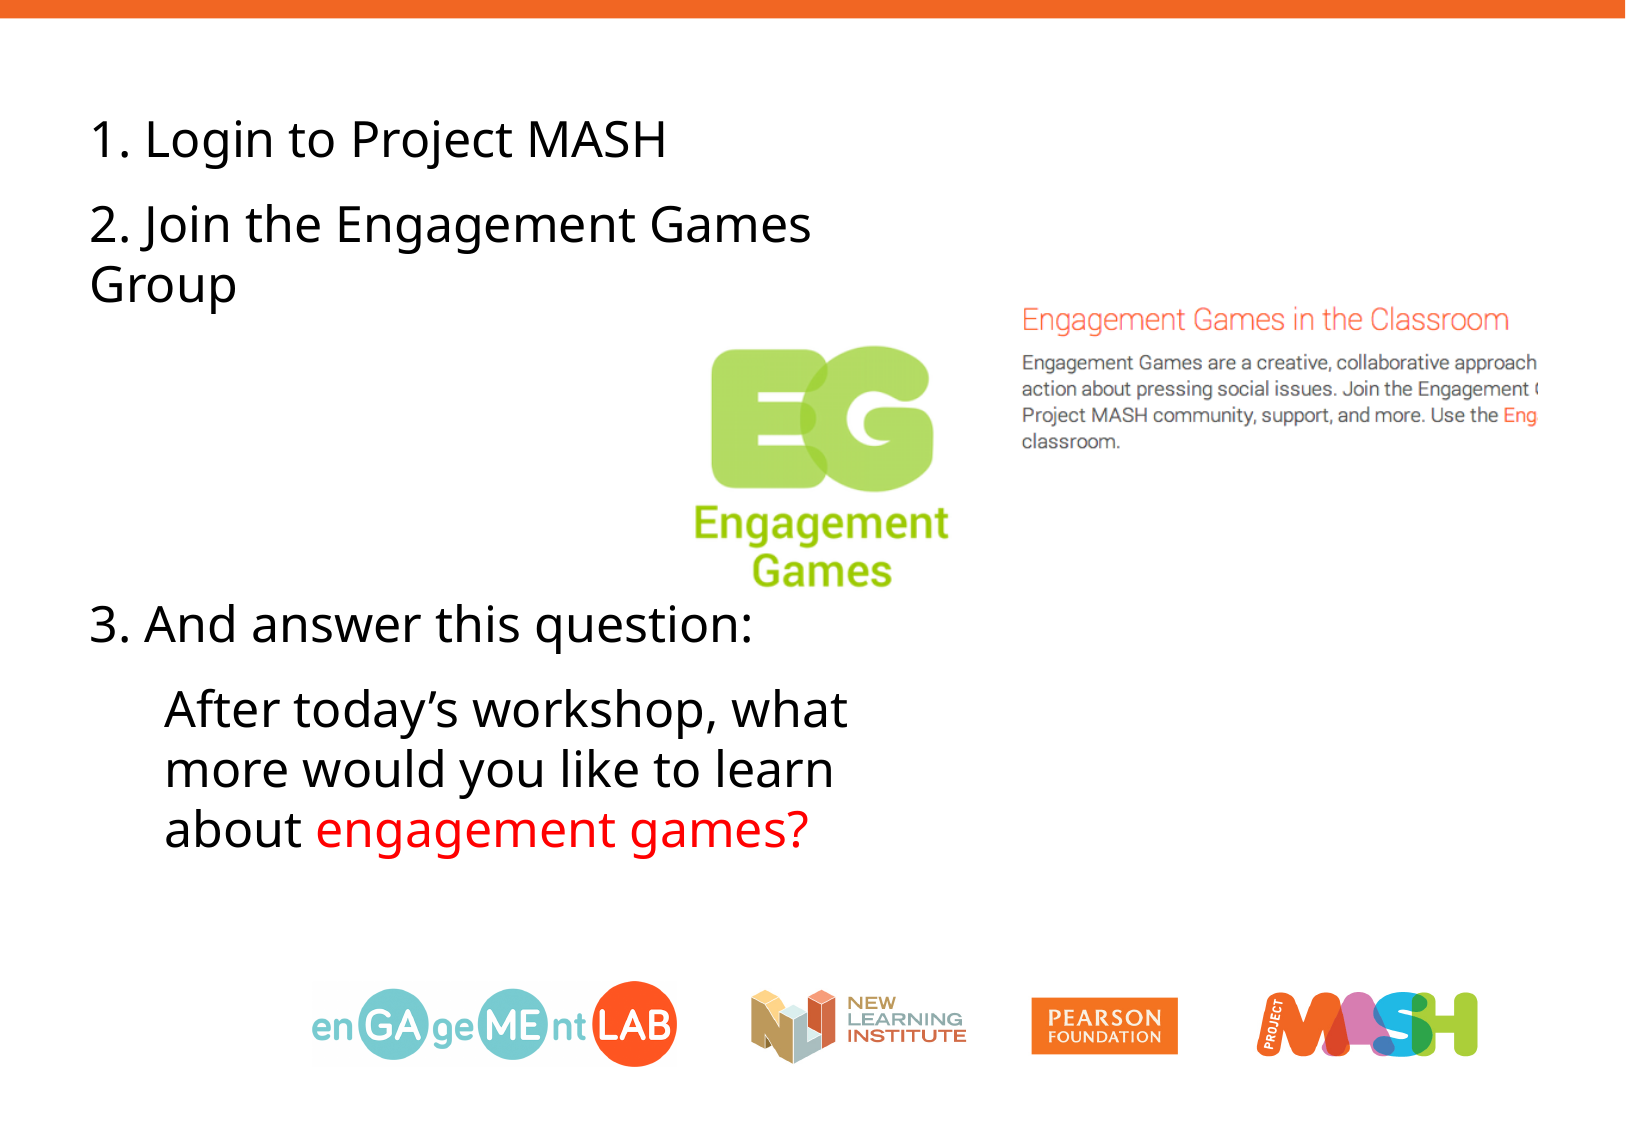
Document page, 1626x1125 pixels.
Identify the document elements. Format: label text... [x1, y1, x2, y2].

text_box 1. Login to Project MASH 2. Join the Engagement Games Group 3. And answer this question: After today’s workshop, what more would you like to learn about engagement games? [74, 99, 988, 865]
picture [0, 0, 1626, 1125]
